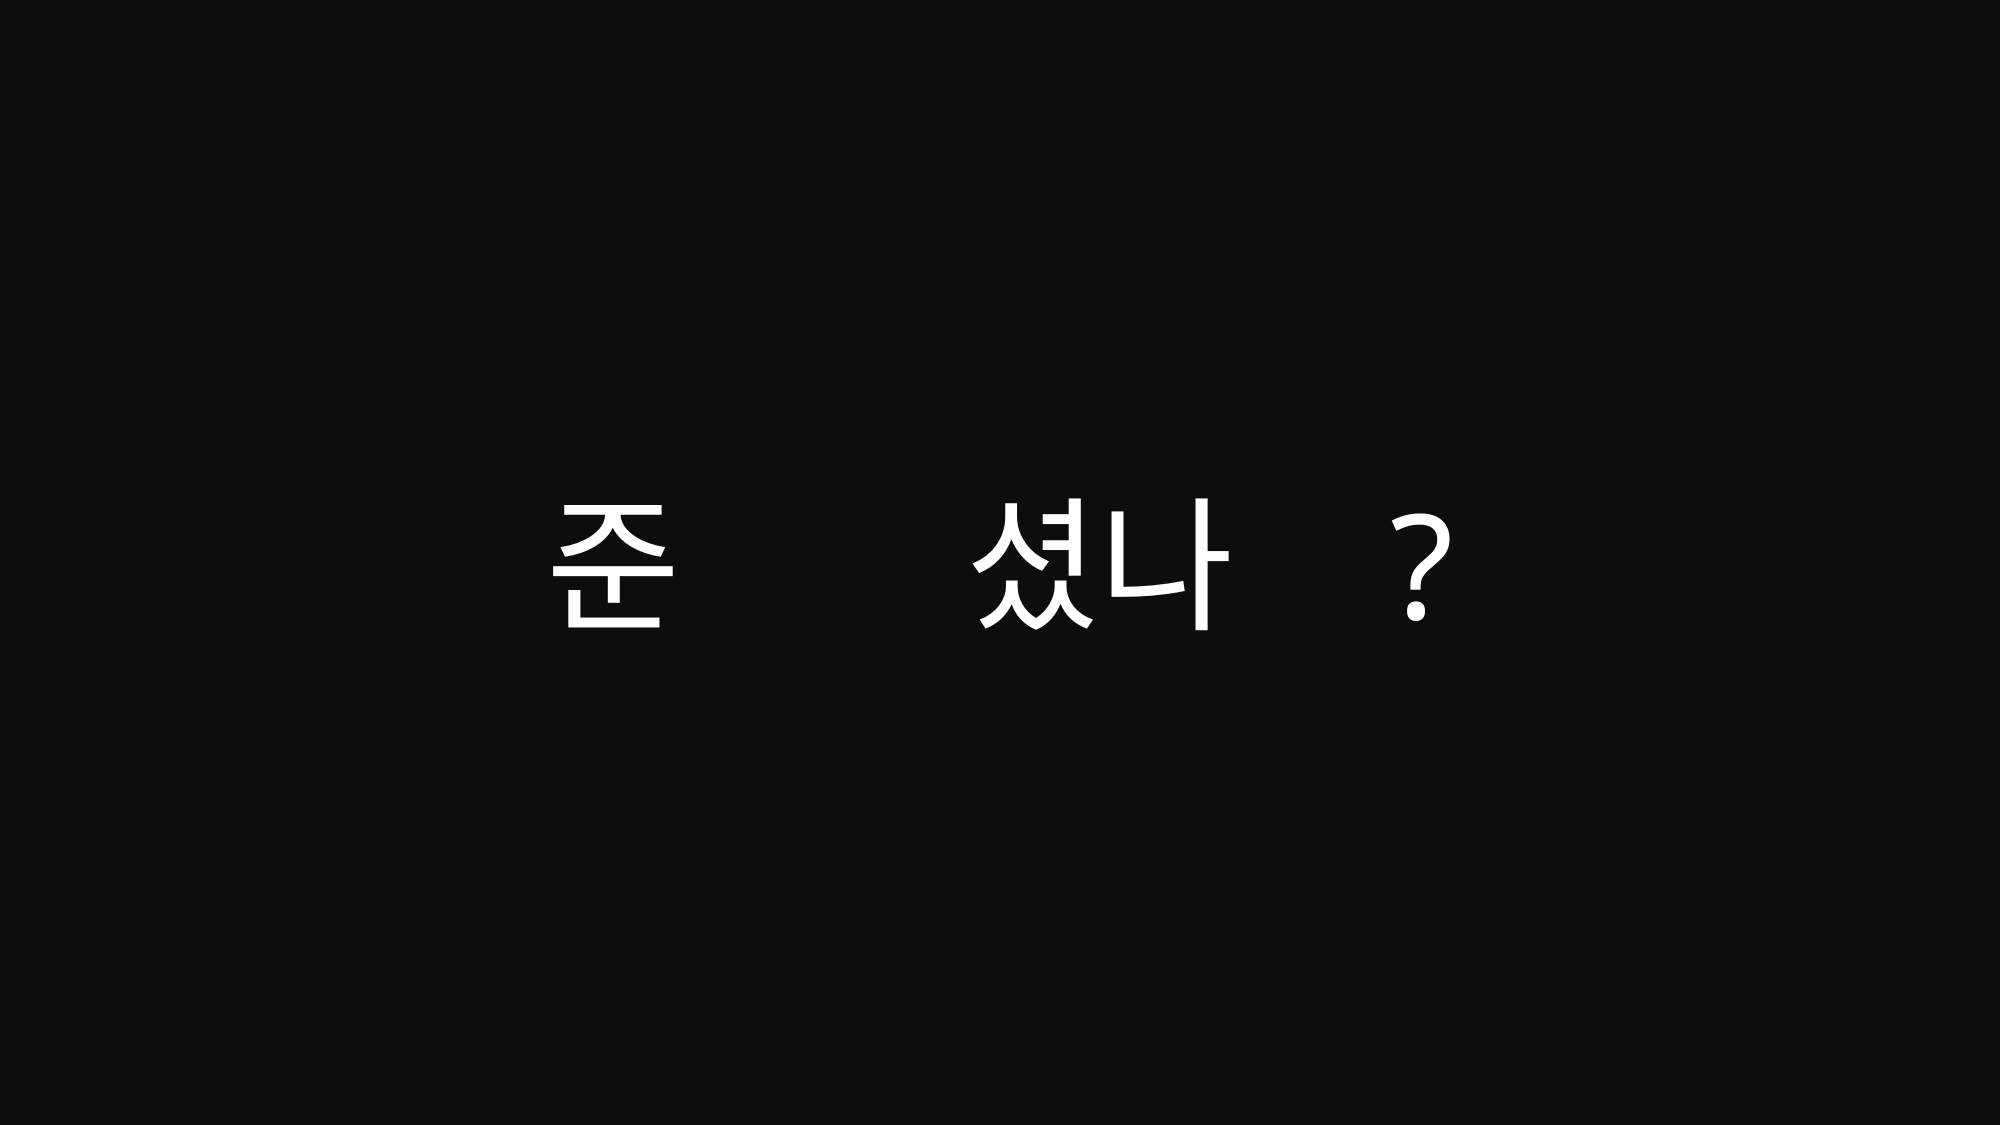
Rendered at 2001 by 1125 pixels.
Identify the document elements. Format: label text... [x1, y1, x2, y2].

text_box 준 셨나 ? [531, 466, 1469, 657]
